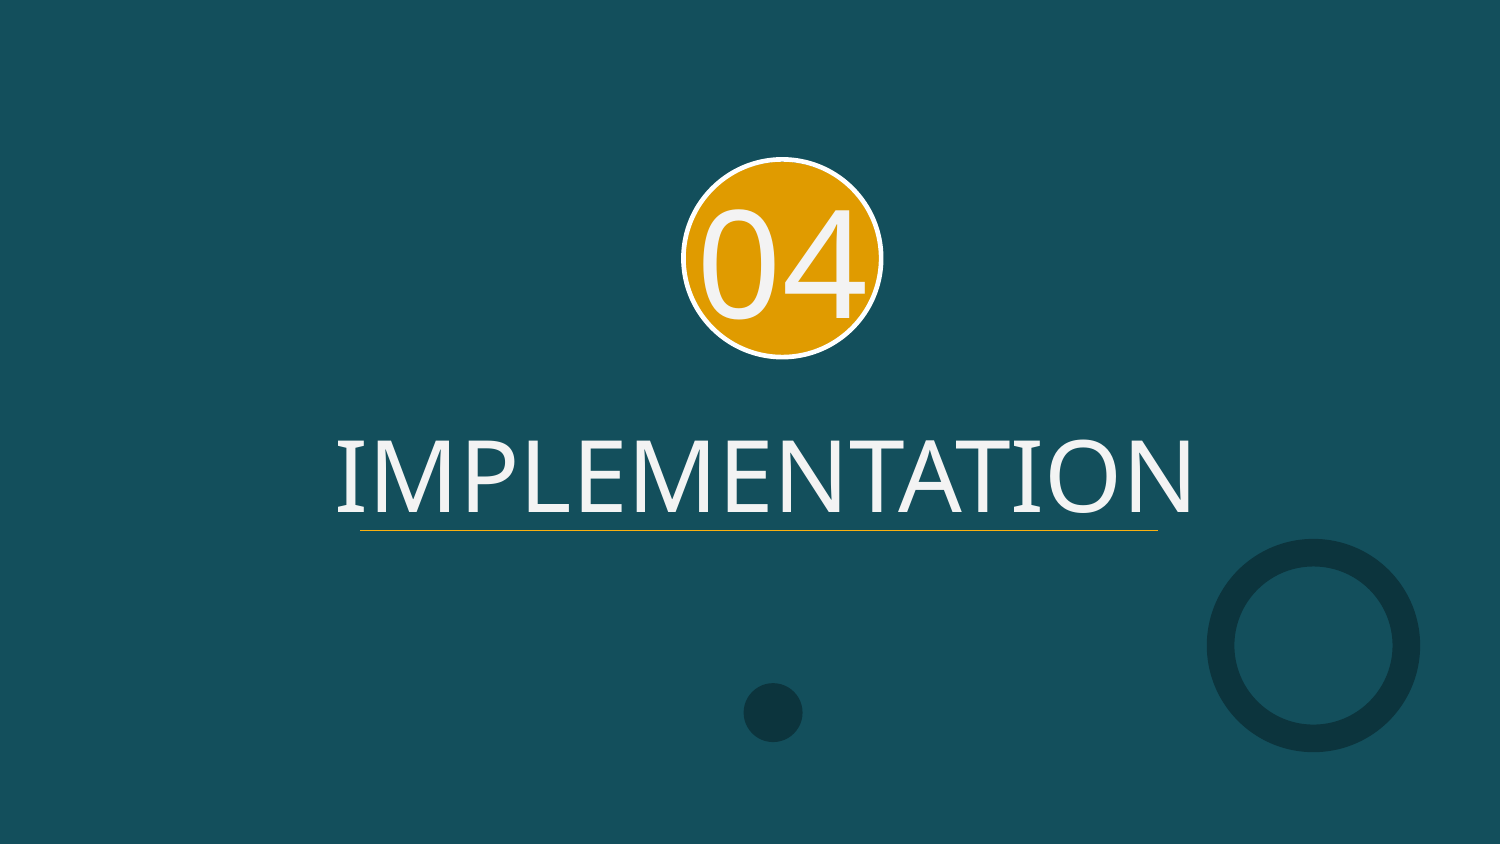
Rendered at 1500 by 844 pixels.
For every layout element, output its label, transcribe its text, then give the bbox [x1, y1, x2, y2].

title IMPLEMENTATION [321, 351, 1213, 595]
text_box [716, 332, 849, 351]
text_box [715, 159, 849, 185]
title 04 [635, 185, 930, 332]
